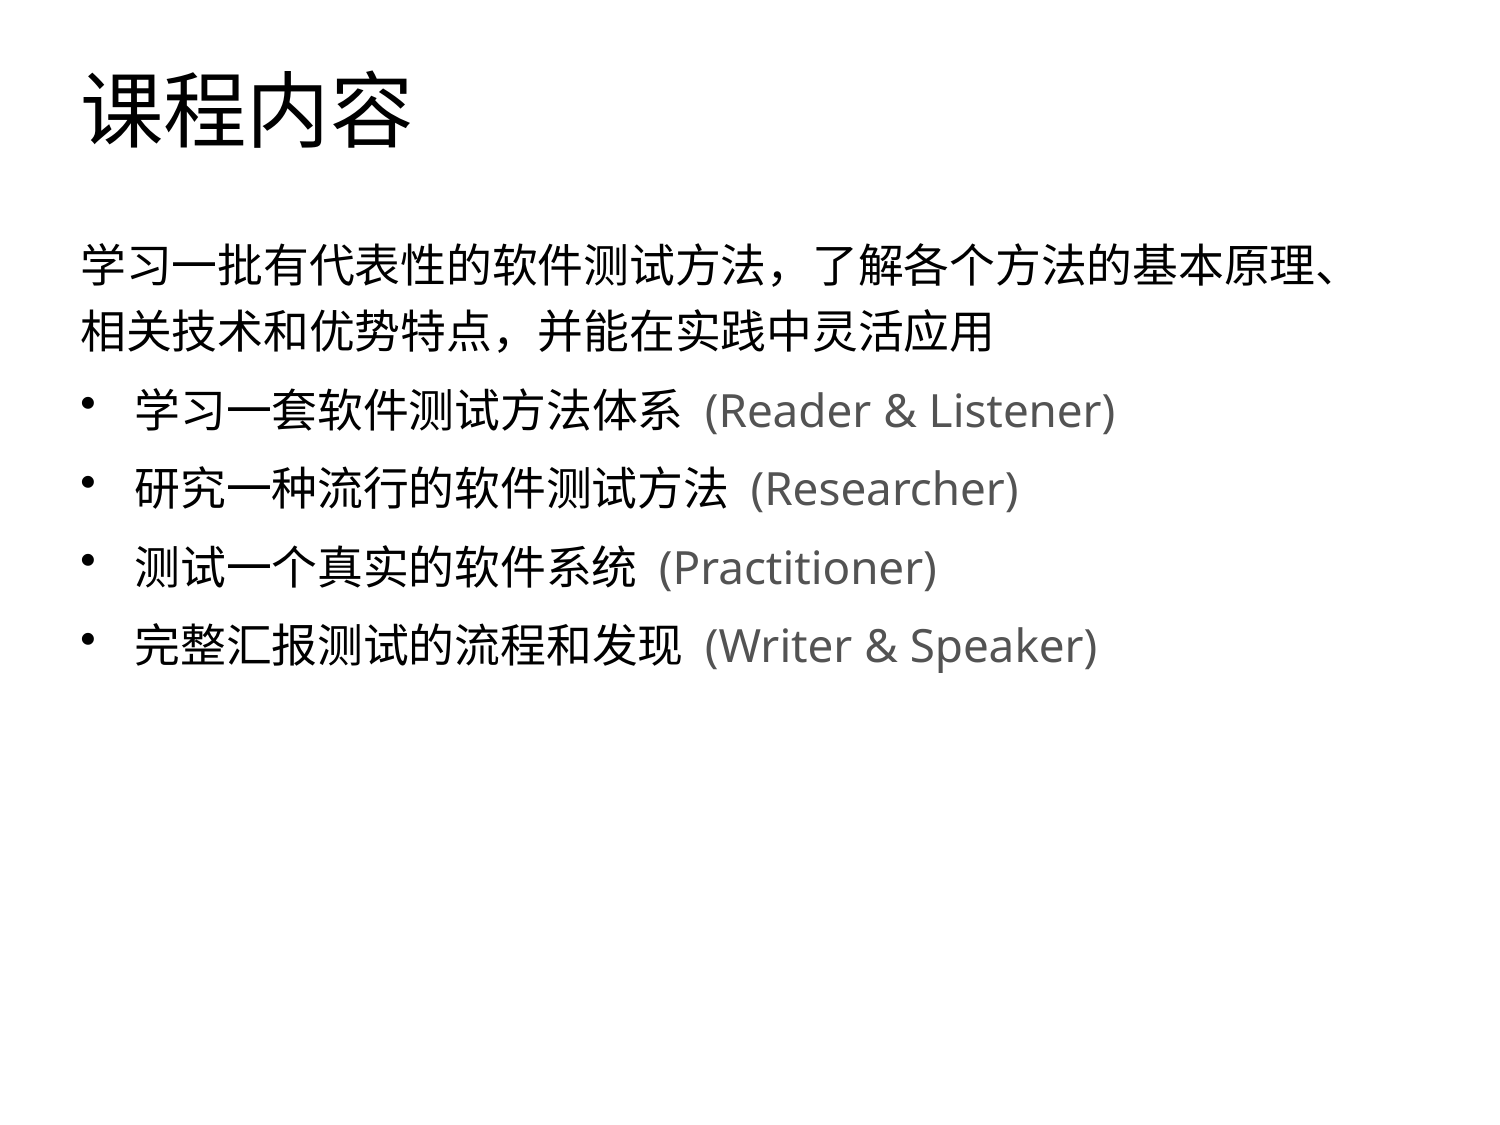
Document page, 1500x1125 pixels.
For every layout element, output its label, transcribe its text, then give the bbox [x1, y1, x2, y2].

list 学习一批有代表性的软件测试方法，了解各个方法的基本原理、相关技术和优势特点，并能在实践中灵活应用 学习一套软件测试方法体系 (Reader & Listener) 研究一种流行的软件测试方法 (Researcher) 测试一个真实的软件系统 (Practitioner) 完整汇报测试的流程和发现 (Writer & Speaker) [72, 218, 1408, 1005]
title 课程内容 [72, 28, 1368, 201]
